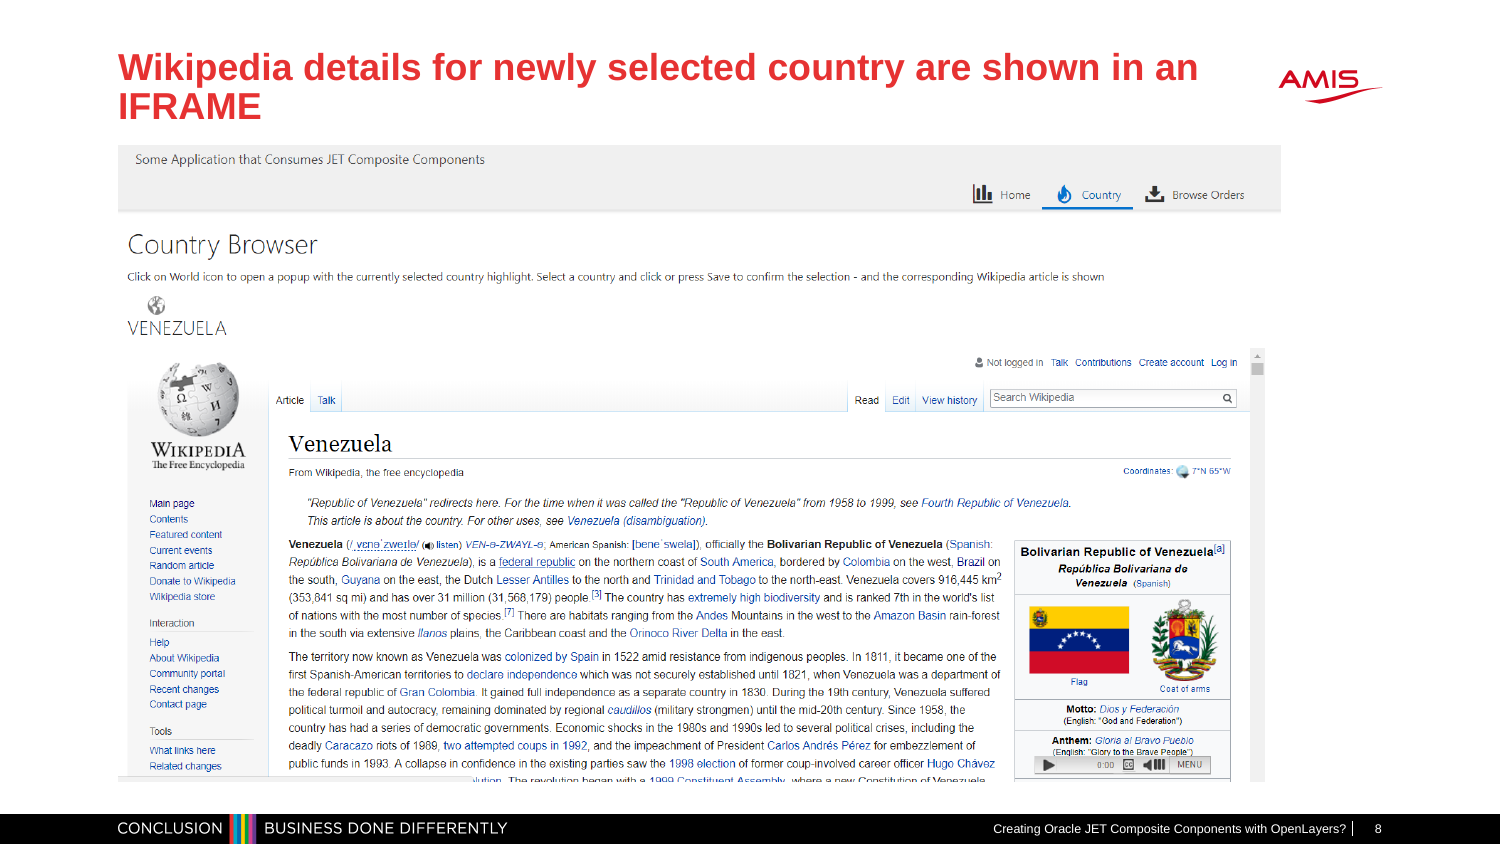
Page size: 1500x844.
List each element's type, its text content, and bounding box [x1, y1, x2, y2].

picture [0, 814, 236, 844]
footer Creating Oracle JET Composite Conponents with OpenLayers? [814, 820, 1347, 839]
picture [118, 145, 1281, 782]
picture [1205, 58, 1388, 106]
title Wikipedia details for newly selected country are shown in an IFRAME [118, 47, 1205, 130]
picture [239, 814, 1500, 844]
slide_number 8 [1358, 820, 1382, 839]
